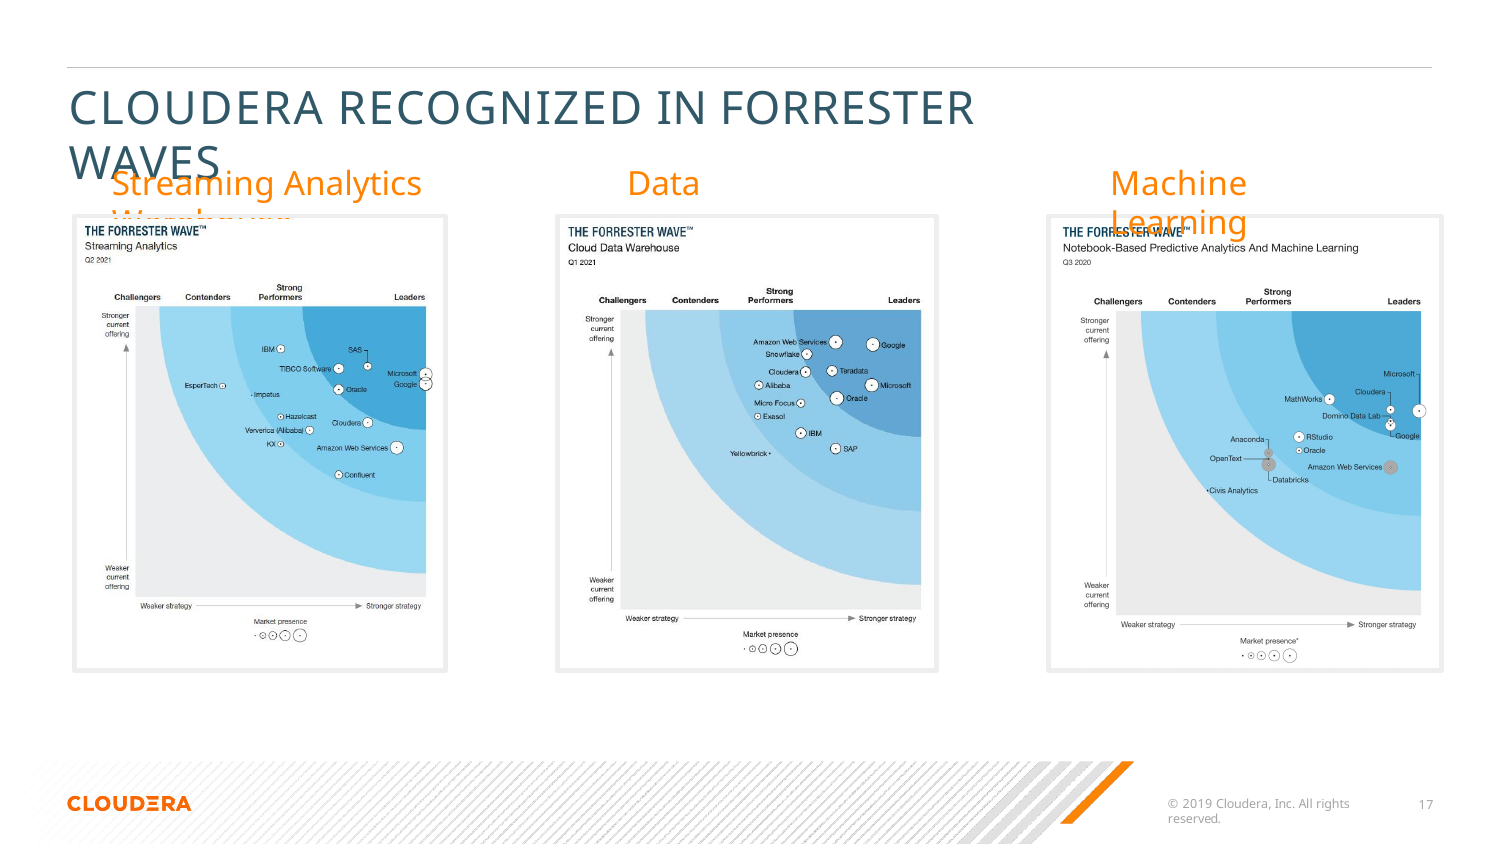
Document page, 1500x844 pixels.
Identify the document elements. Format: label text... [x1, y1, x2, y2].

text_box Streaming Analytics Data Warehouse [109, 159, 871, 242]
text_box [145, 796, 159, 800]
text_box [113, 796, 127, 812]
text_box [554, 213, 940, 674]
text_box [83, 796, 94, 811]
text_box [162, 796, 192, 811]
text_box [145, 807, 159, 811]
text_box [67, 795, 81, 812]
text_box [95, 795, 111, 812]
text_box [71, 213, 448, 674]
text_box [130, 796, 145, 811]
slide_number 15 [1412, 795, 1441, 844]
text_box Machine Learning [1108, 159, 1377, 212]
picture [0, 761, 1134, 844]
text_box © 2019 Cloudera, Inc. All rights reserved. [1165, 795, 1396, 827]
title CLOUDERA RECOGNIZED IN FORRESTER WAVES [66, 76, 1107, 220]
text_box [1045, 213, 1445, 674]
